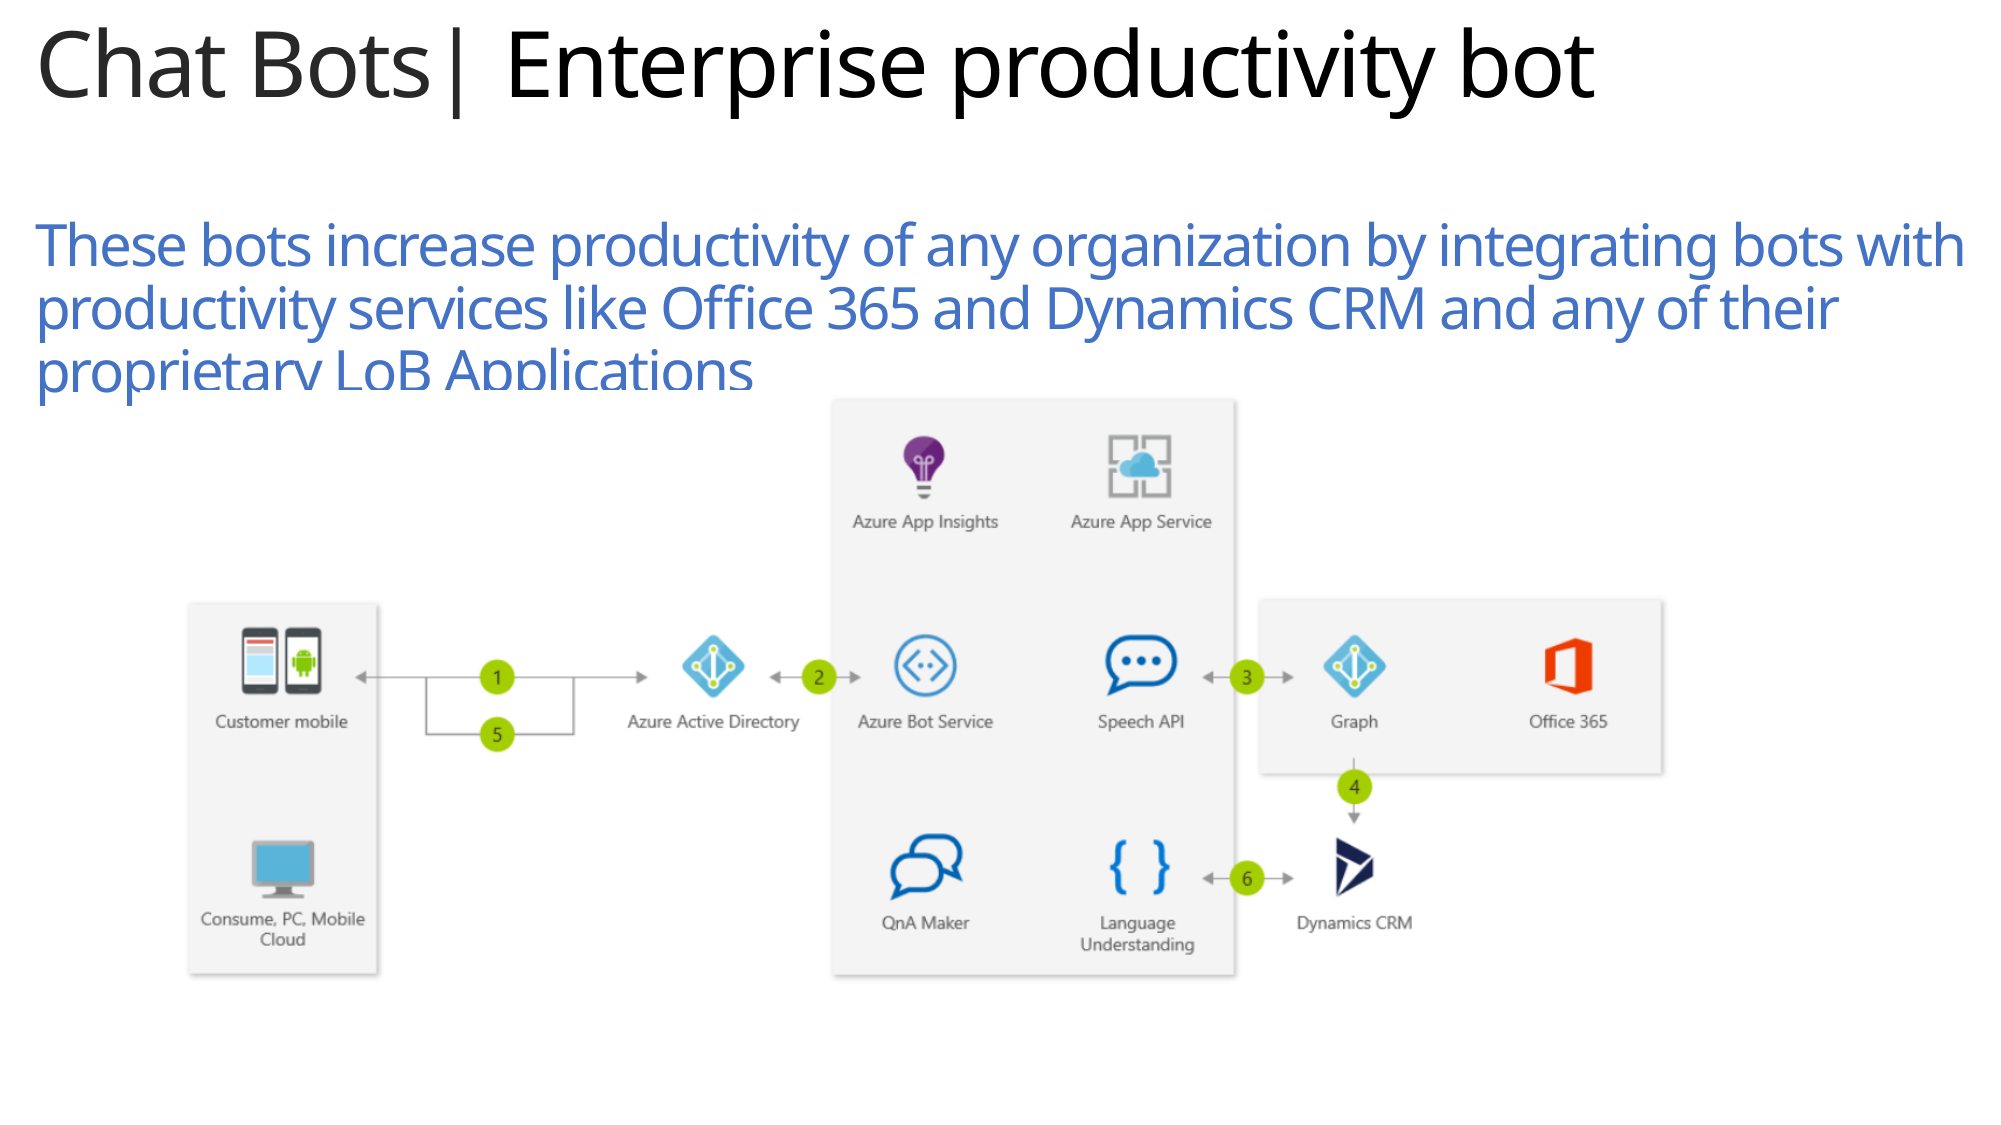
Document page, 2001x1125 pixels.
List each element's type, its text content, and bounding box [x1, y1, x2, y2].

picture [140, 390, 1697, 1003]
text_box Chat Bots| Enterprise productivity bot These bots increase productivity of any organization by integrating bots with productivity services like Office 365 and Dynamics CRM and any of their proprietary LoB Applications . [20, 11, 2000, 347]
